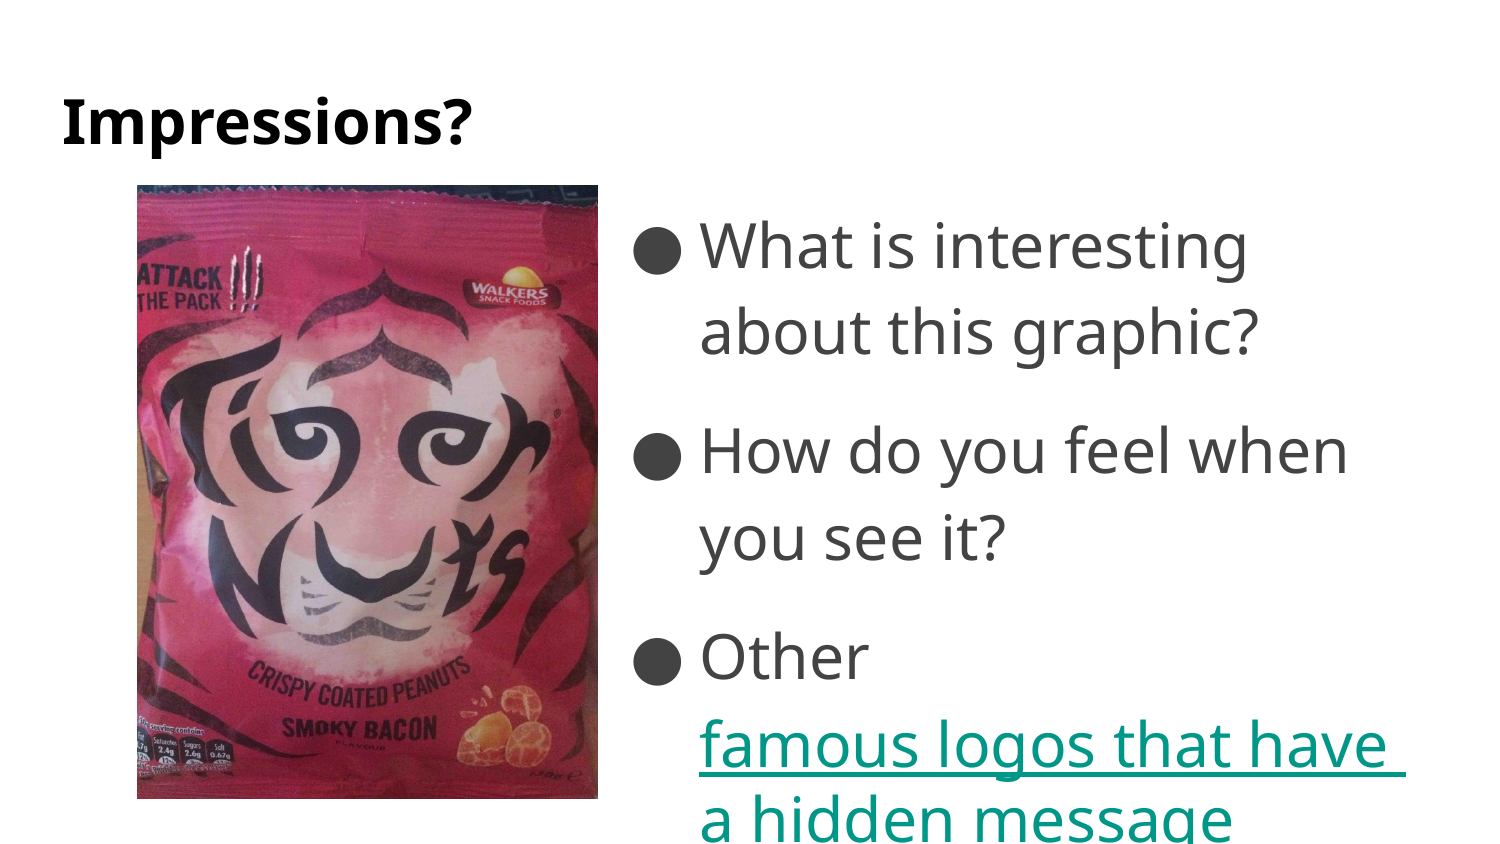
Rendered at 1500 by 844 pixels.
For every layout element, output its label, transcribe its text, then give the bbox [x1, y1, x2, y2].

picture [137, 185, 598, 799]
title Impressions? [51, 72, 1449, 176]
list What is interesting about this graphic? How do you feel when you see it? Other famous logos that have a hidden message [613, 189, 1449, 750]
